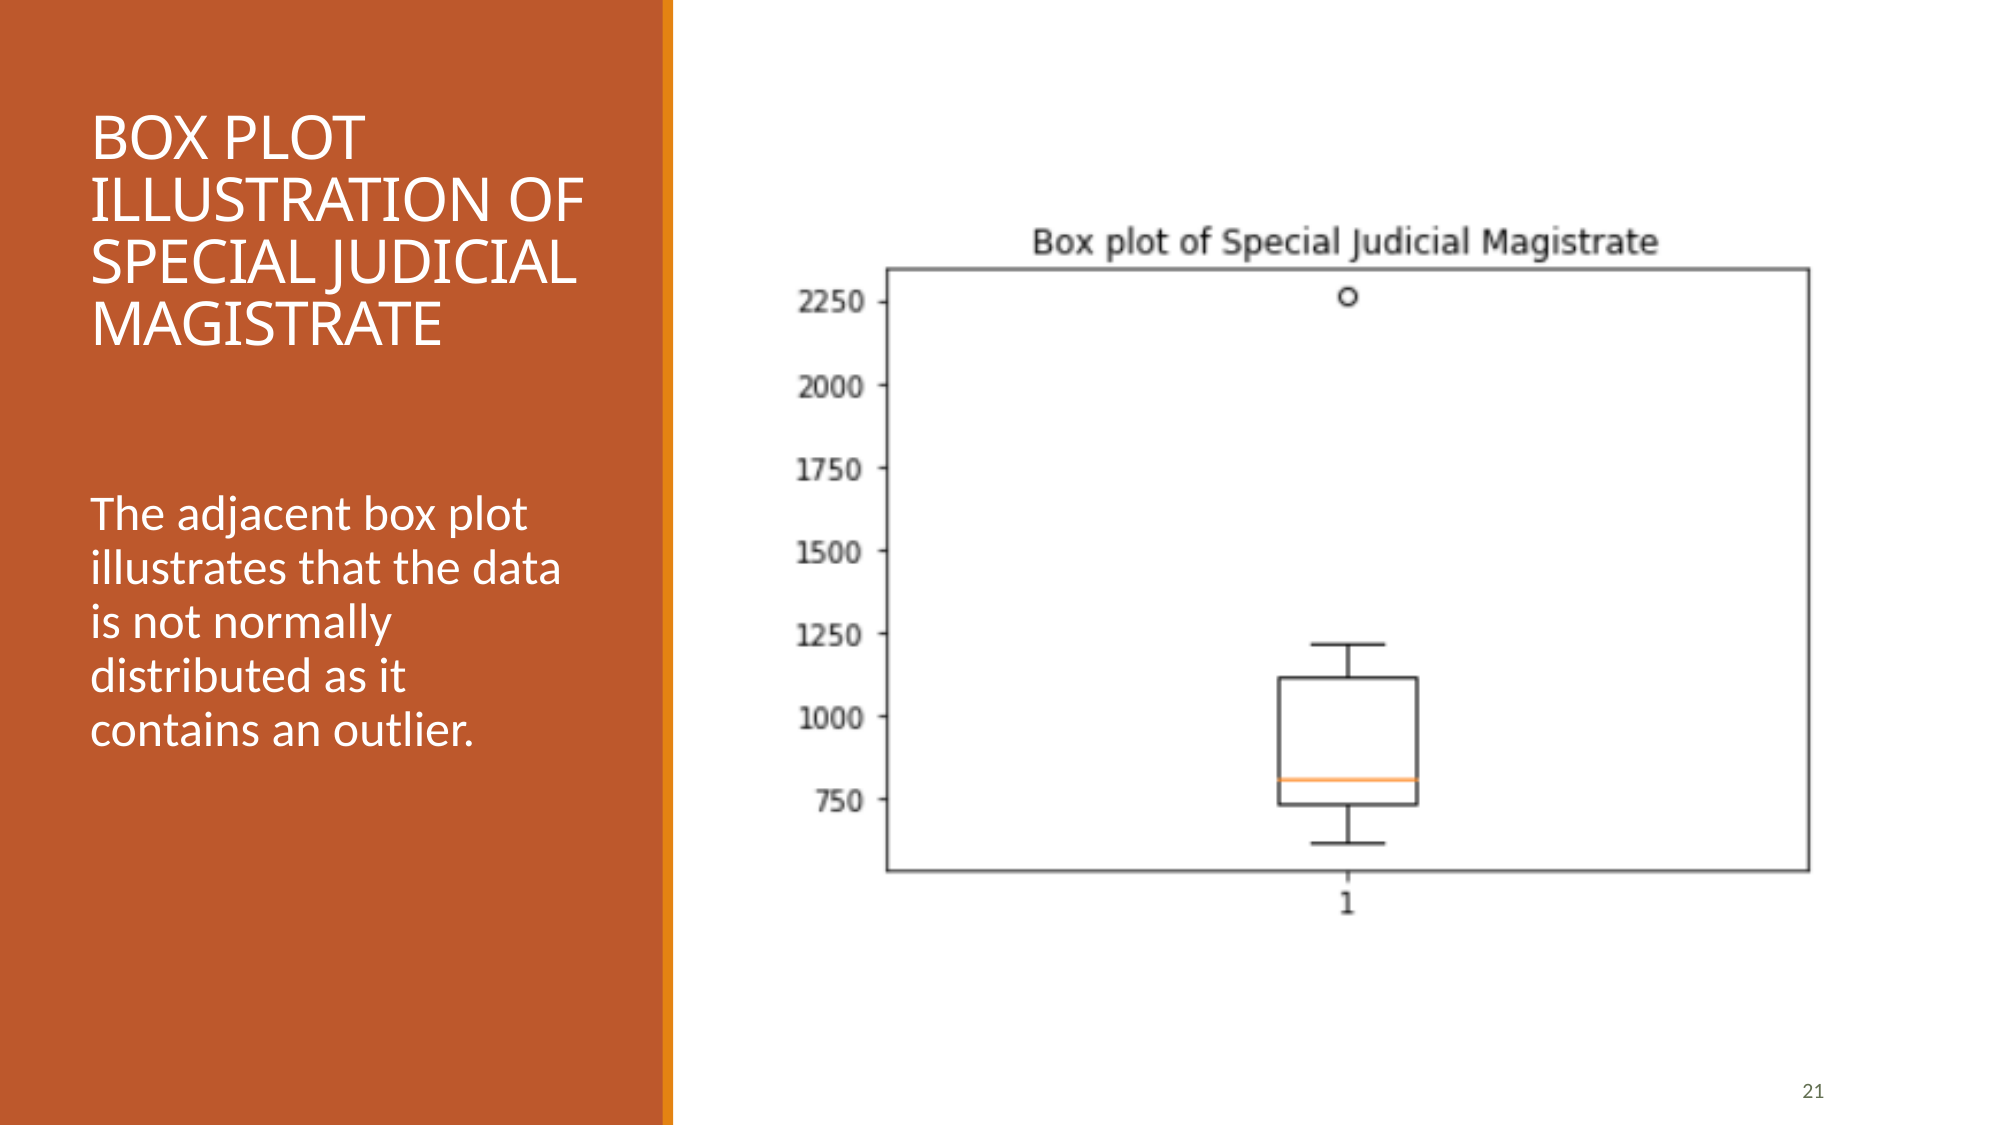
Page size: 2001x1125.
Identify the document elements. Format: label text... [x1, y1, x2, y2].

slide_number 21 [1624, 1059, 1840, 1120]
title BOX PLOT ILLUSTRATION OF SPECIAL JUDICIAL MAGISTRATE [75, 97, 600, 365]
list The adjacent box plot illustrates that the data is not normally distributed as it contains an outlier. [75, 479, 600, 1035]
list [764, 186, 1888, 938]
